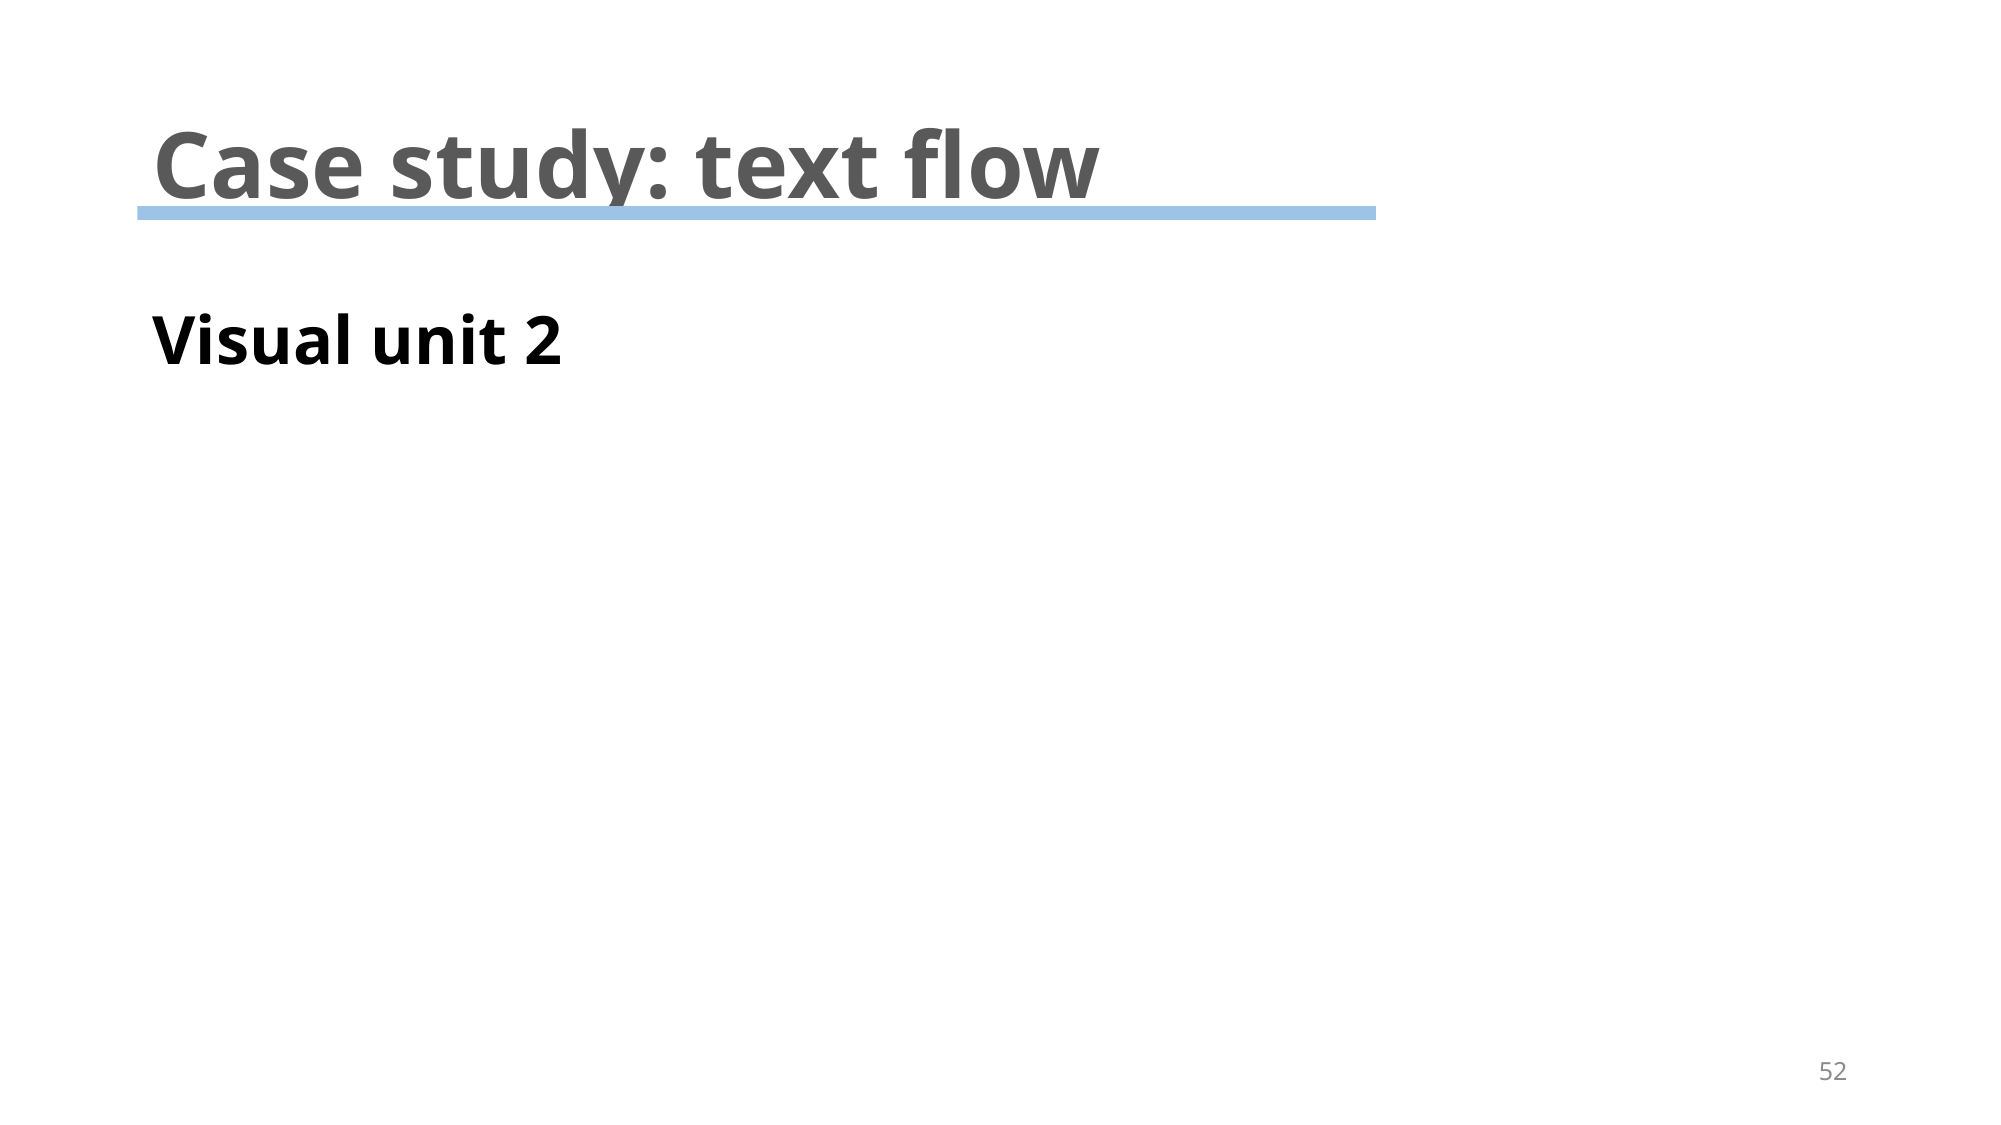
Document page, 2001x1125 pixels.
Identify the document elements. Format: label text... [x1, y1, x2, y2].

slide_number 52 [1412, 1042, 1863, 1103]
title Case study: text flow [137, 59, 1863, 278]
text_box [136, 205, 1377, 221]
list Visual unit 2 [137, 299, 1863, 1014]
